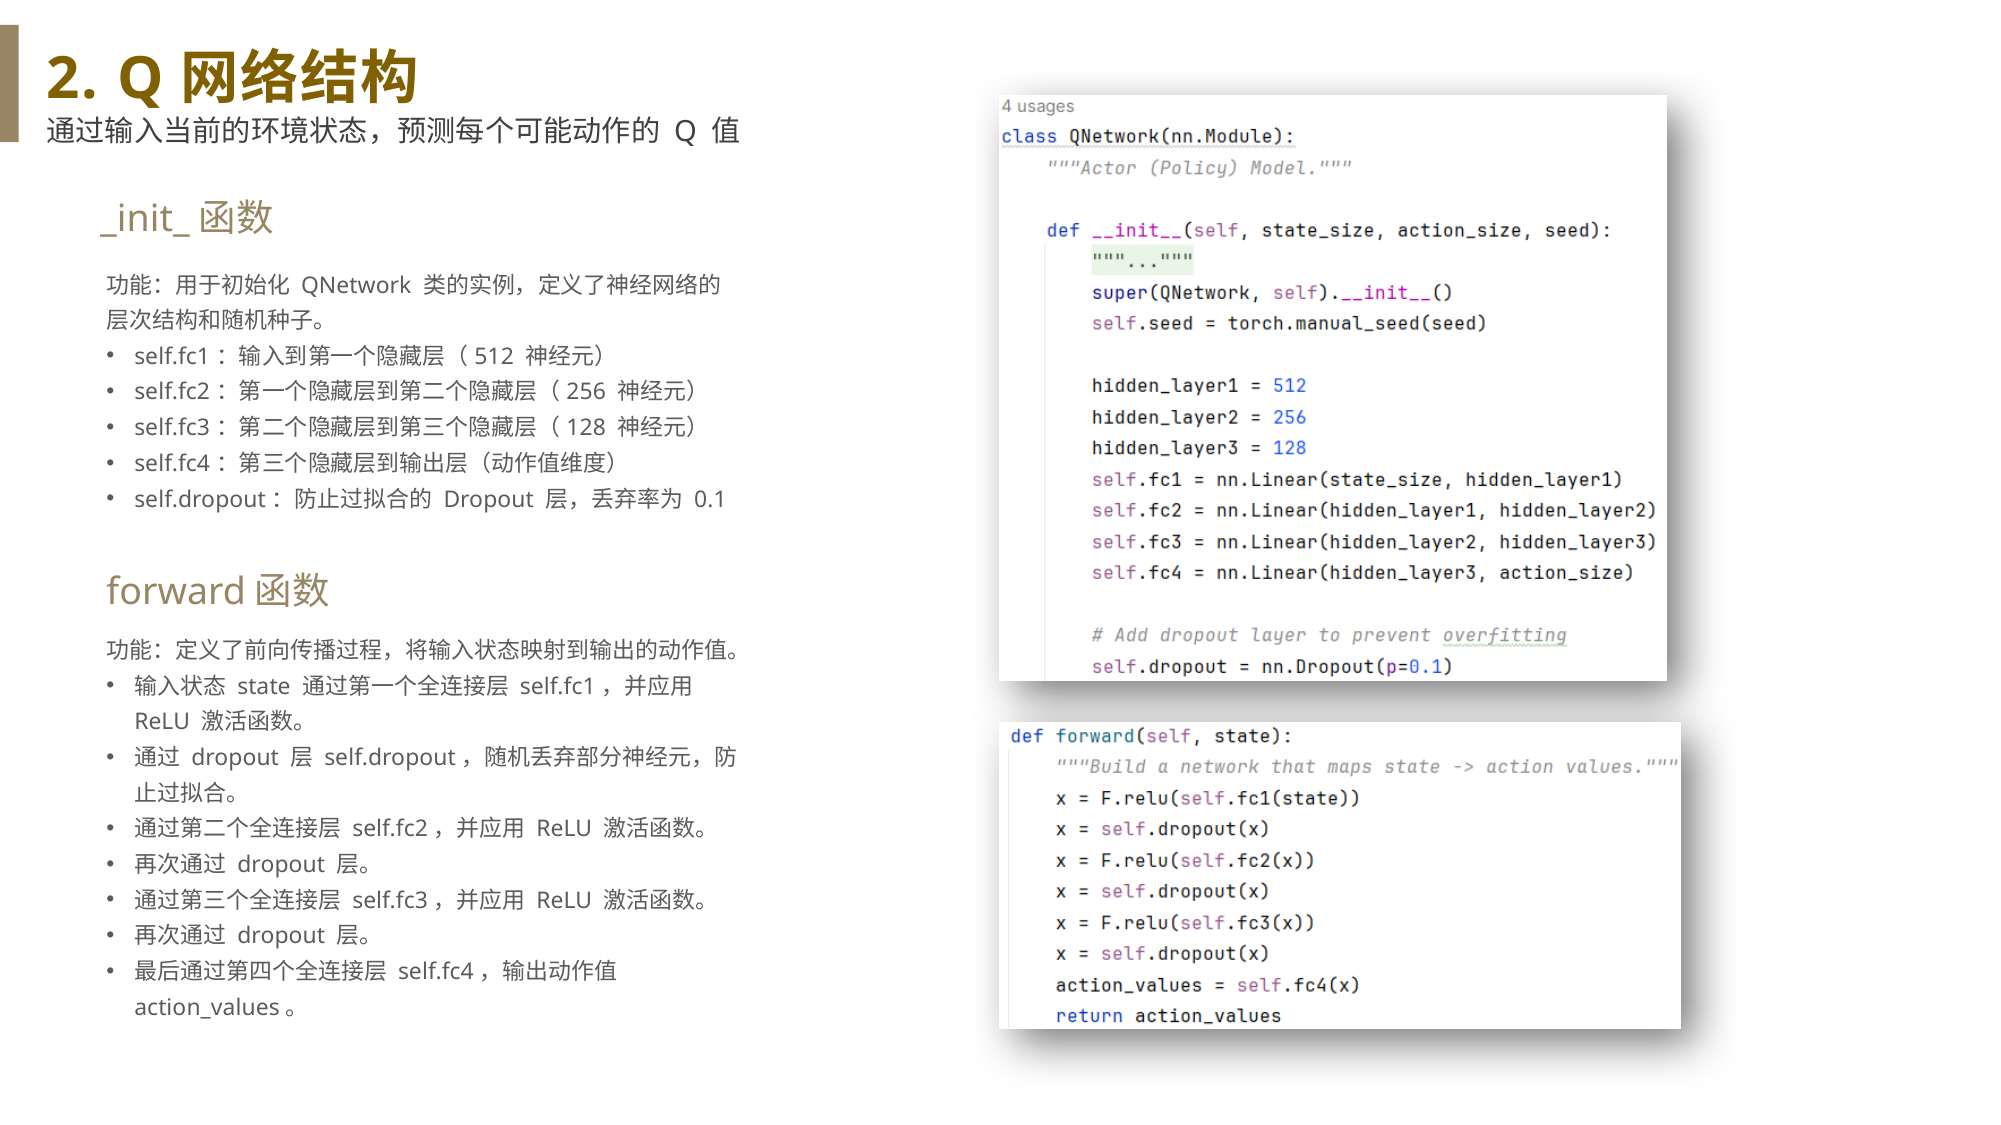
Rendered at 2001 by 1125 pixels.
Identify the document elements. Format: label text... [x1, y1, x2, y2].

text_box 功能：定义了前向传播过程，将输入状态映射到输出的动作值。 输入状态 state 通过第一个全连接层 self.fc1，并应用 ReLU 激活函数。 通过 dropout 层 self.dropout，随机丢弃部分神经元，防止过拟合。 通过第二个全连接层 self.fc2，并应用 ReLU 激活函数。 再次通过 dropout 层。 通过第三个全连接层 self.fc3，并应用 ReLU 激活函数。 再次通过 dropout 层。 最后通过第四个全连接层 self.fc4，输出动作值 action_values。 [91, 620, 759, 1028]
text_box 通过输入当前的环境状态，预测每个可能动作的 Q 值 [31, 104, 819, 155]
text_box 功能：用于初始化 QNetwork 类的实例，定义了神经网络的层次结构和随机种子。 self.fc1：输入到第一个隐藏层（512 神经元） self.fc2：第一个隐藏层到第二个隐藏层（256 神经元） self.fc3：第二个隐藏层到第三个隐藏层（128 神经元） self.fc4：第三个隐藏层到输出层（动作值维度） self.dropout：防止过拟合的 Dropout 层，丢弃率为 0.1 [91, 254, 759, 519]
text_box [0, 24, 20, 143]
picture [999, 95, 1667, 681]
text_box 2. Q网络结构 [31, 18, 934, 118]
text_box forward函数 [91, 559, 452, 620]
picture [999, 722, 1681, 1030]
text_box _init_函数 [85, 186, 289, 247]
